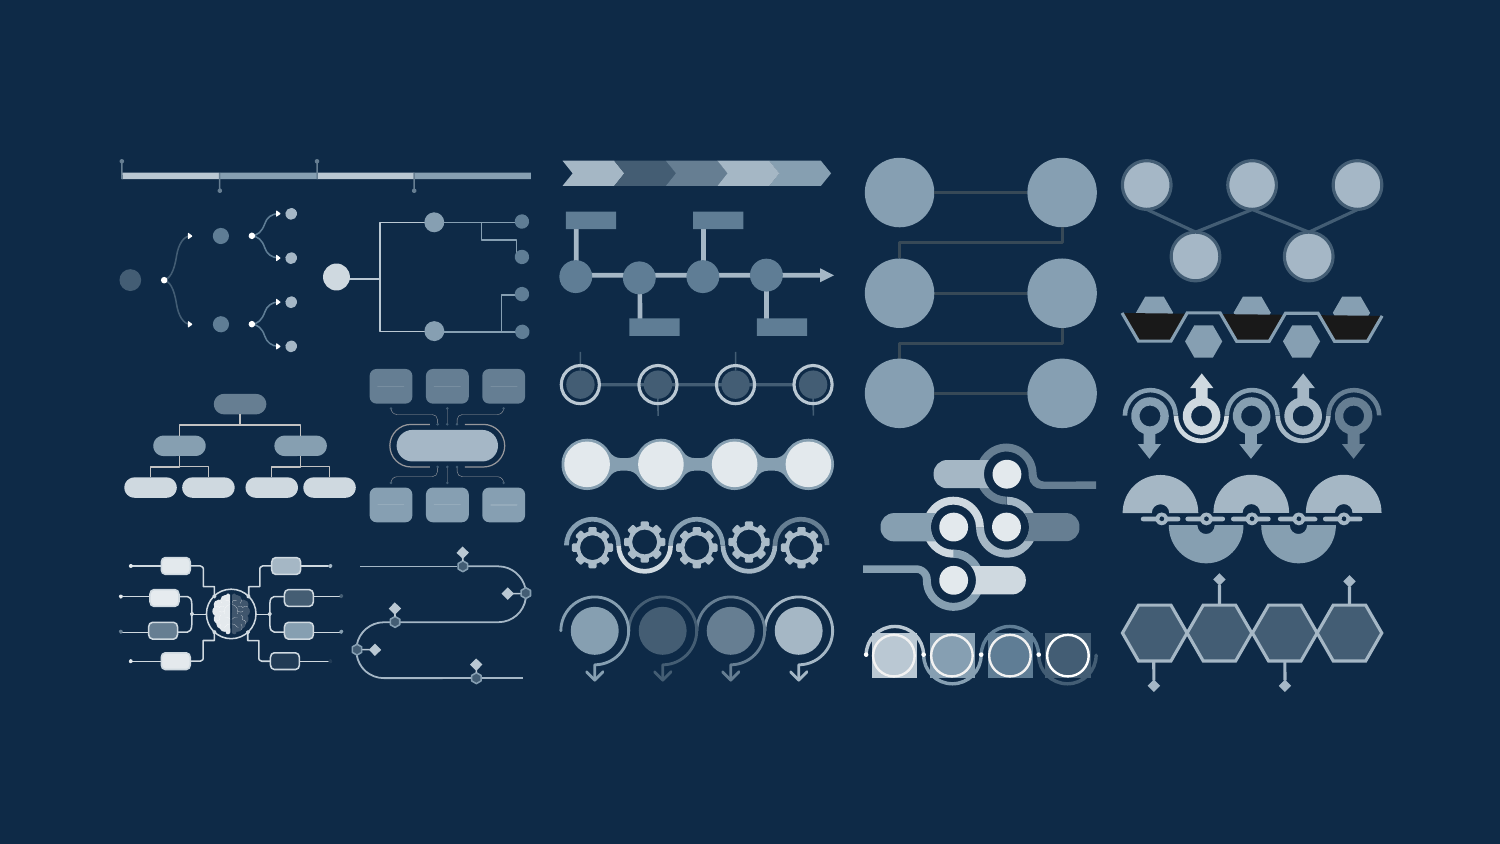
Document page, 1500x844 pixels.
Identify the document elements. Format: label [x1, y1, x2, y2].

text_box [123, 393, 356, 498]
text_box [119, 207, 298, 353]
text_box [1122, 474, 1382, 564]
text_box [559, 211, 835, 337]
text_box [863, 626, 1097, 684]
text_box [1121, 296, 1383, 358]
text_box [1122, 373, 1382, 460]
text_box [352, 552, 531, 684]
text_box [864, 157, 1098, 429]
text_box [118, 557, 344, 670]
text_box [561, 351, 833, 416]
text_box [322, 212, 531, 342]
text_box [559, 438, 835, 491]
text_box [563, 516, 830, 574]
text_box [562, 160, 832, 187]
text_box [559, 595, 835, 682]
text_box [1122, 160, 1383, 282]
text_box [1122, 579, 1382, 686]
text_box [862, 443, 1097, 612]
text_box [369, 368, 526, 523]
text_box [119, 158, 532, 194]
